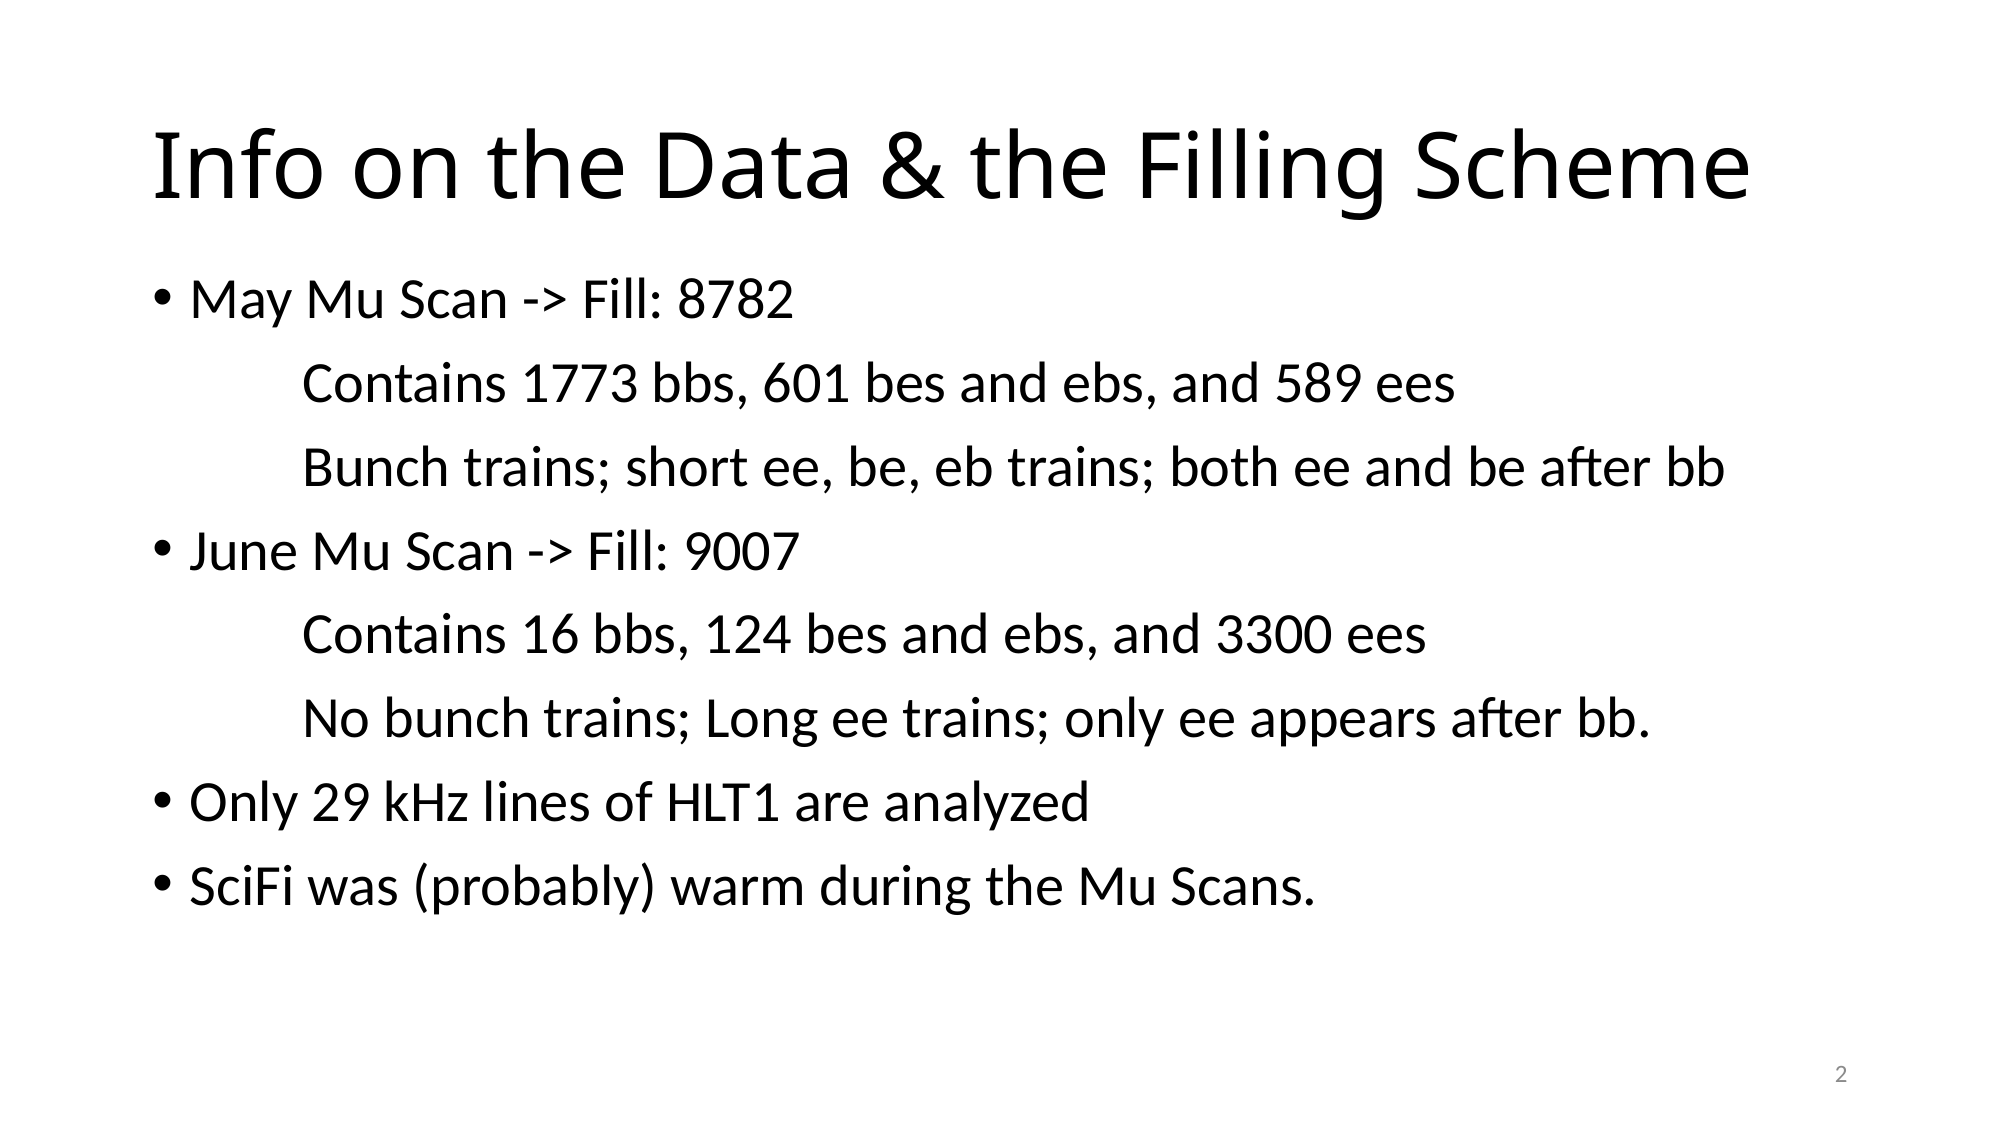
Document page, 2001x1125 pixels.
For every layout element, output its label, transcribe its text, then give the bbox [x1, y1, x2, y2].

slide_number 2 [1412, 1042, 1863, 1103]
list May Mu Scan -> Fill: 8782 Contains 1773 bbs, 601 bes and ebs, and 589 ees Bunch trains; short ee, be, eb trains; both ee and be after bb June Mu Scan -> Fill: 9007 Contains 16 bbs, 124 bes and ebs, and 3300 ees No bunch trains; Long ee trains; only ee appears after bb. Only 29 kHz lines of HLT1 are analyzed SciFi was (probably) warm during the Mu Scans. [137, 260, 1863, 1014]
title Info on the Data & the Filling Scheme [137, 59, 1863, 260]
